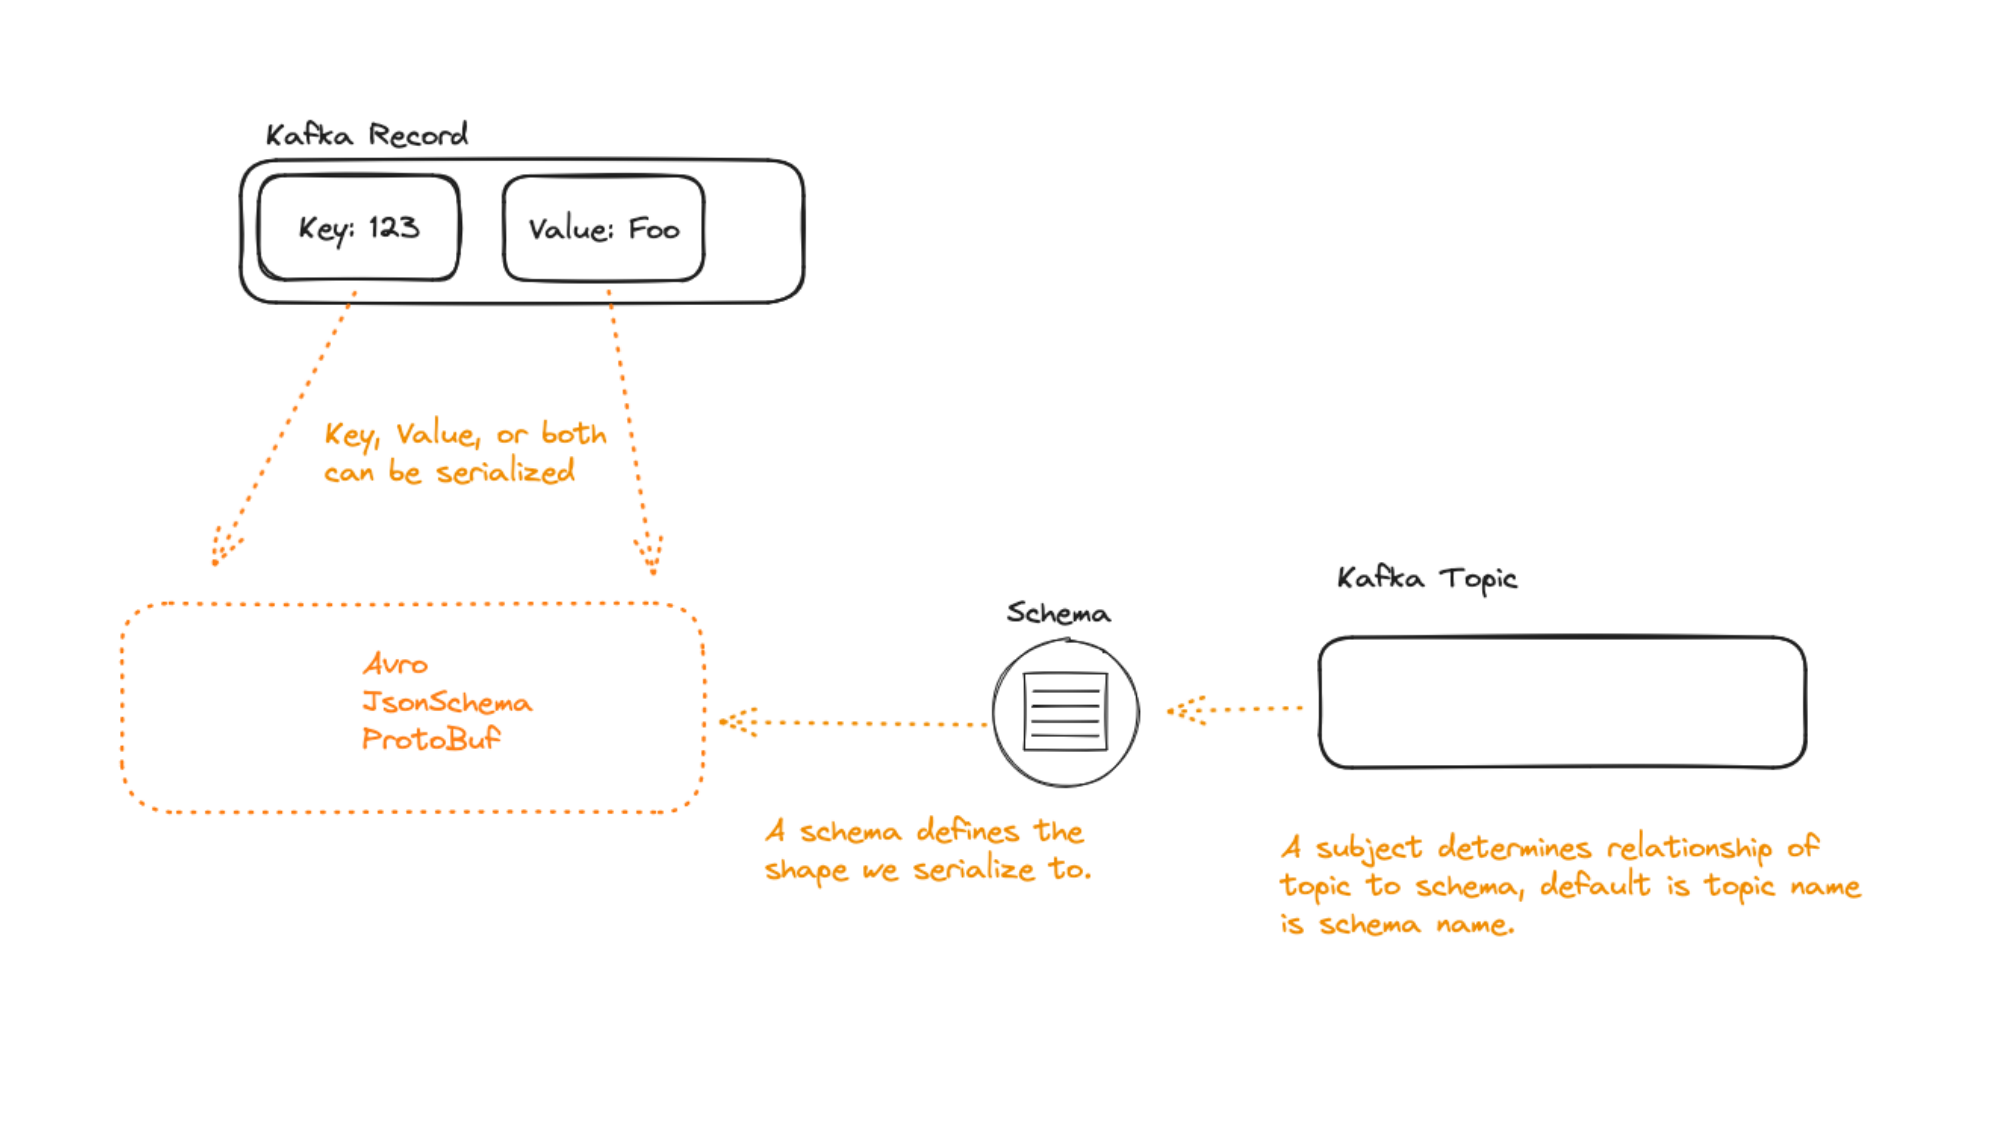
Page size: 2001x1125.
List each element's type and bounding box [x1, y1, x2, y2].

picture [107, 102, 1876, 958]
